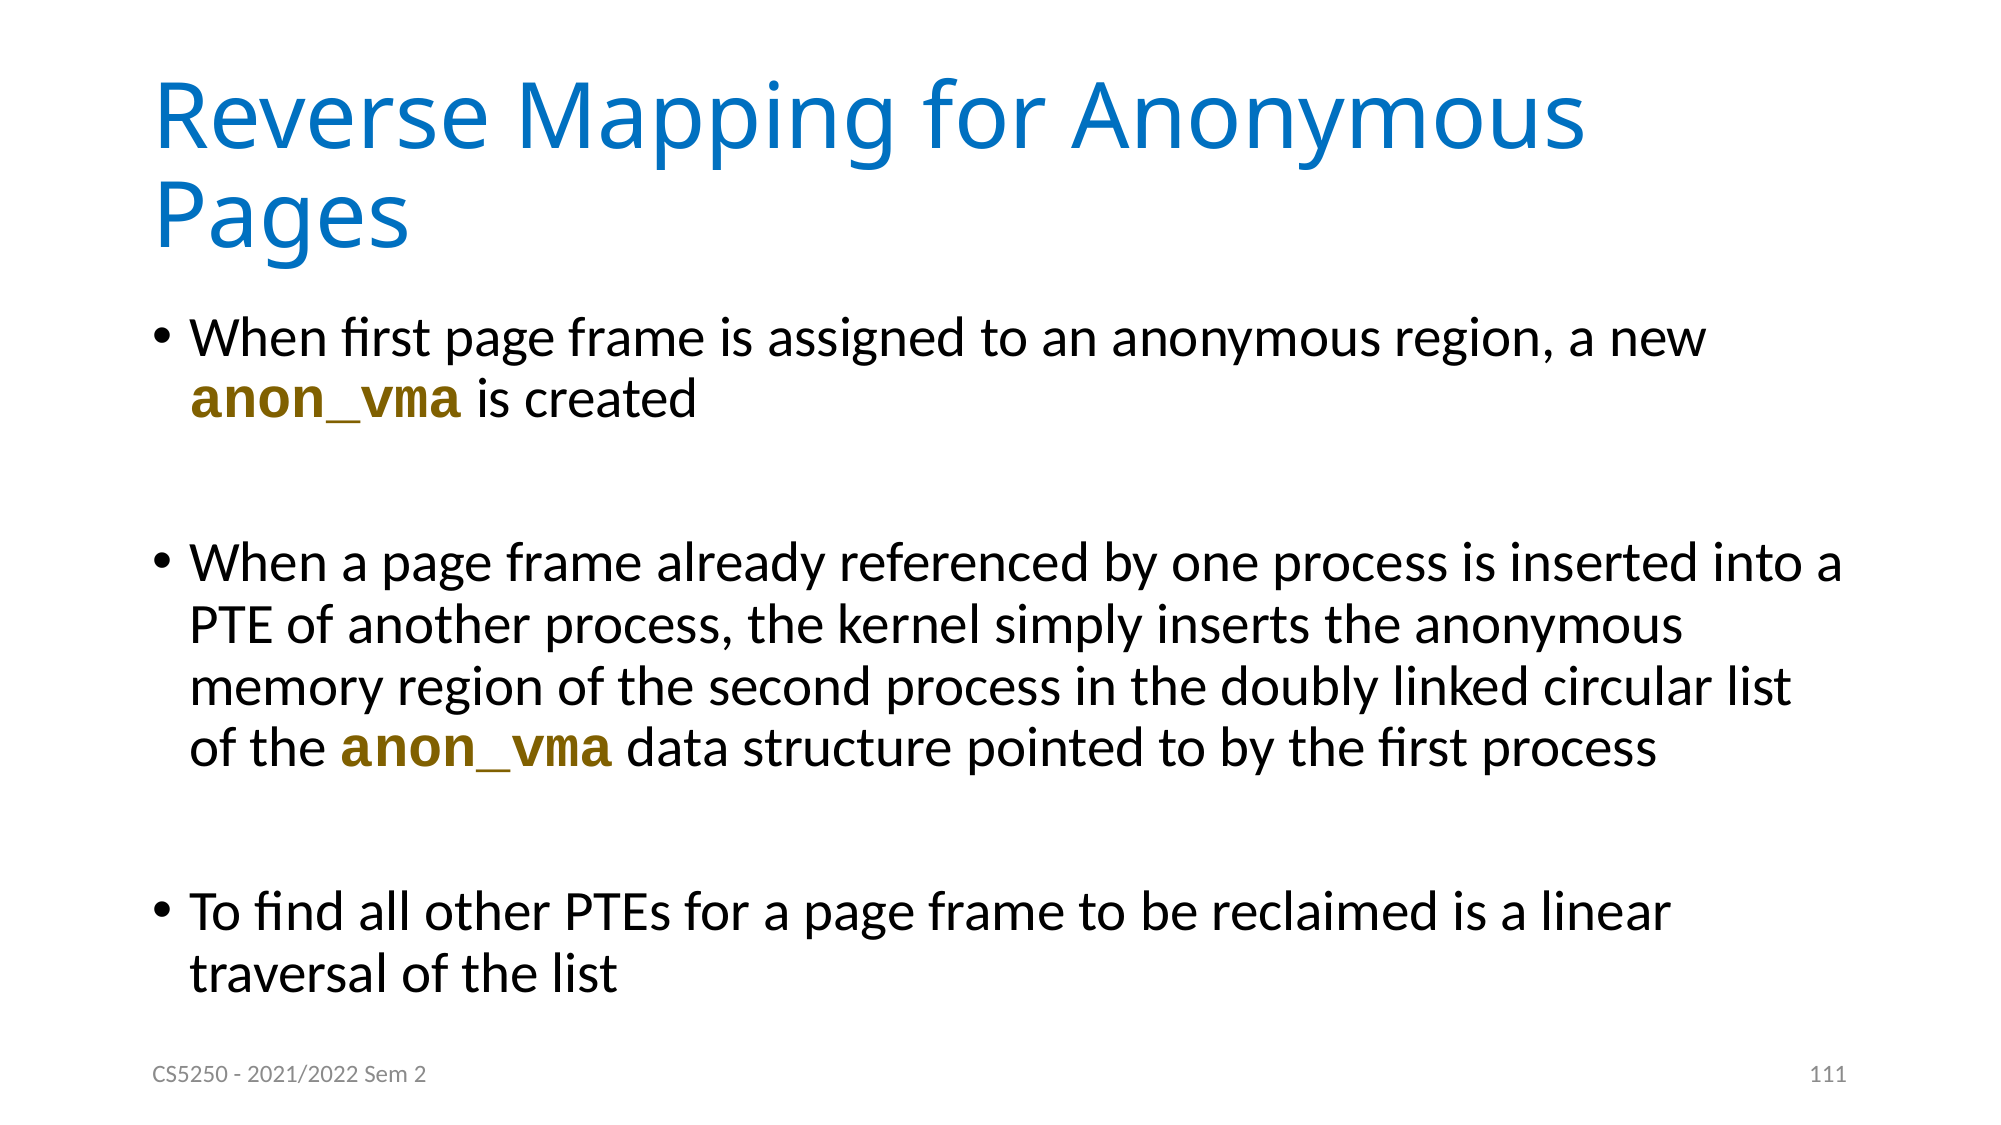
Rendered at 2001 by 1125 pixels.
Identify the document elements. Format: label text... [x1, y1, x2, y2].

list When first page frame is assigned to an anonymous region, a new anon_vma is created When a page frame already referenced by one process is inserted into a PTE of another process, the kernel simply inserts the anonymous memory region of the second process in the doubly linked circular list of the anon_vma data structure pointed to by the first process To find all other PTEs for a page frame to be reclaimed is a linear traversal of the list [137, 299, 1863, 1014]
slide_number CS5250 - 2021/2022 Sem 2 [137, 1042, 588, 1103]
title Reverse Mapping for Anonymous Pages [137, 59, 1863, 278]
slide_number 111 [1412, 1042, 1863, 1103]
